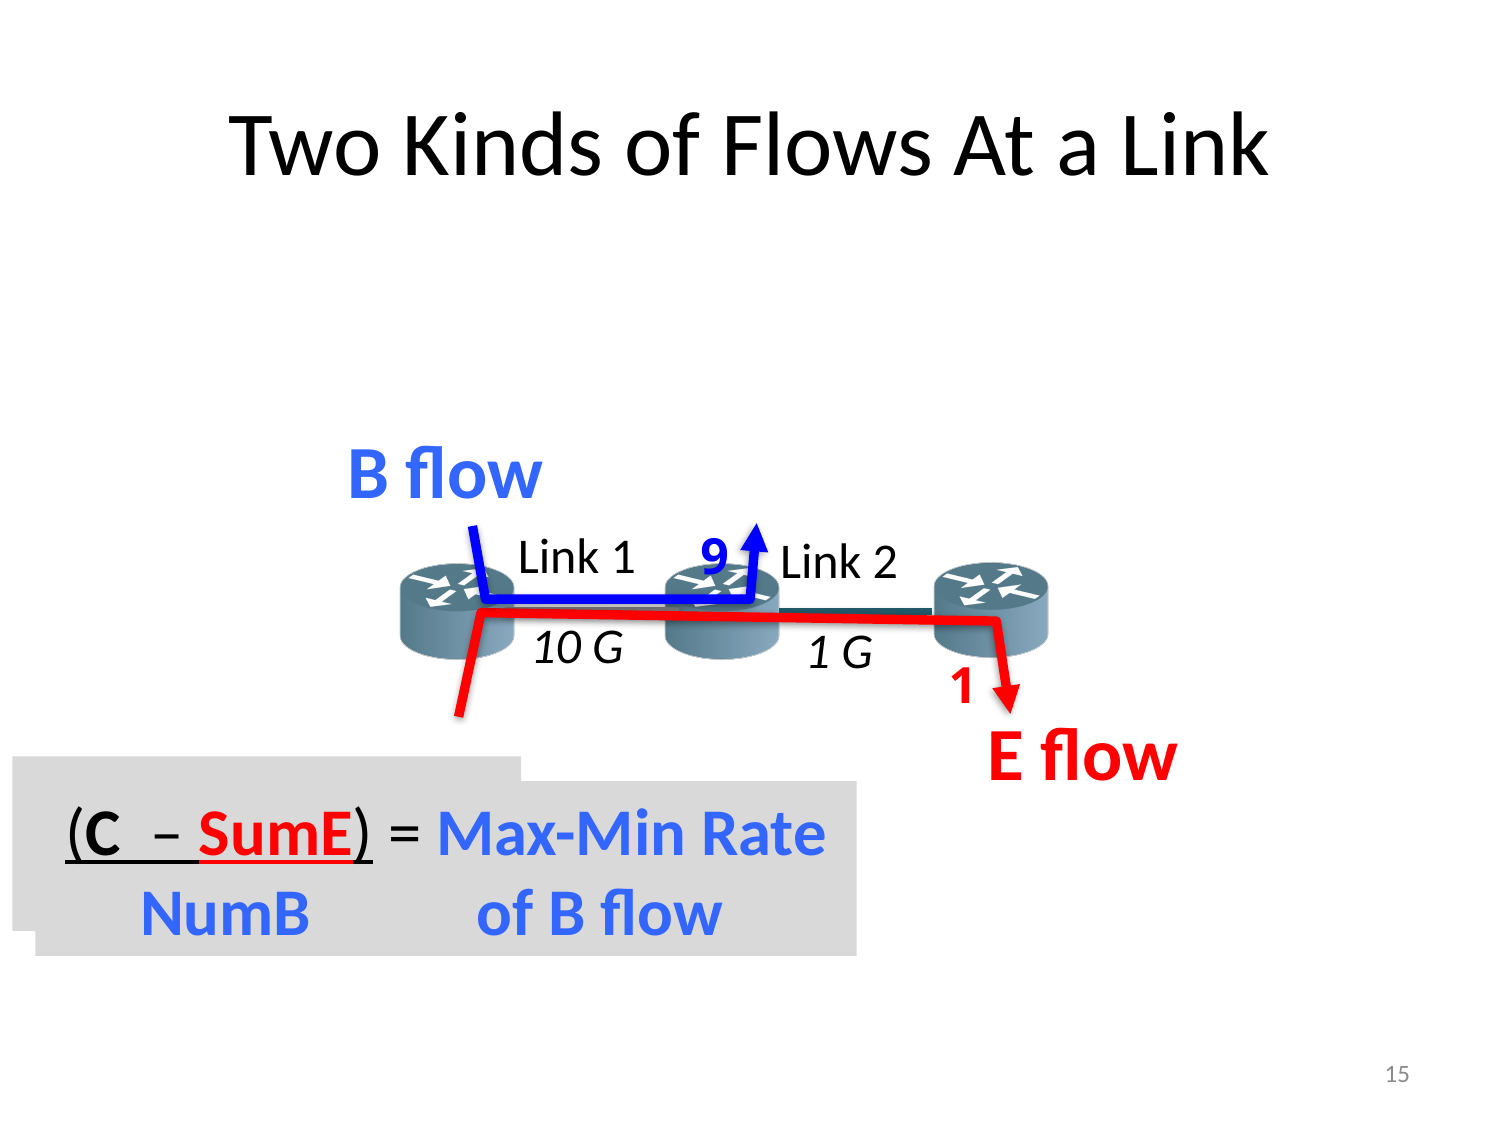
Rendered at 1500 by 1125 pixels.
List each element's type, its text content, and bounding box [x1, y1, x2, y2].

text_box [398, 485, 1050, 723]
slide_number 15 [1074, 1042, 1425, 1103]
text_box B flow [332, 416, 559, 522]
text_box (C – SumE) = Max-Min Rate NumB of B flow [35, 781, 857, 956]
title Two Kinds of Flows At a Link [75, 45, 1425, 233]
text_box E flow [972, 697, 1194, 803]
text_box (10 – 1) = 9 Gb/s 1 [12, 756, 522, 931]
